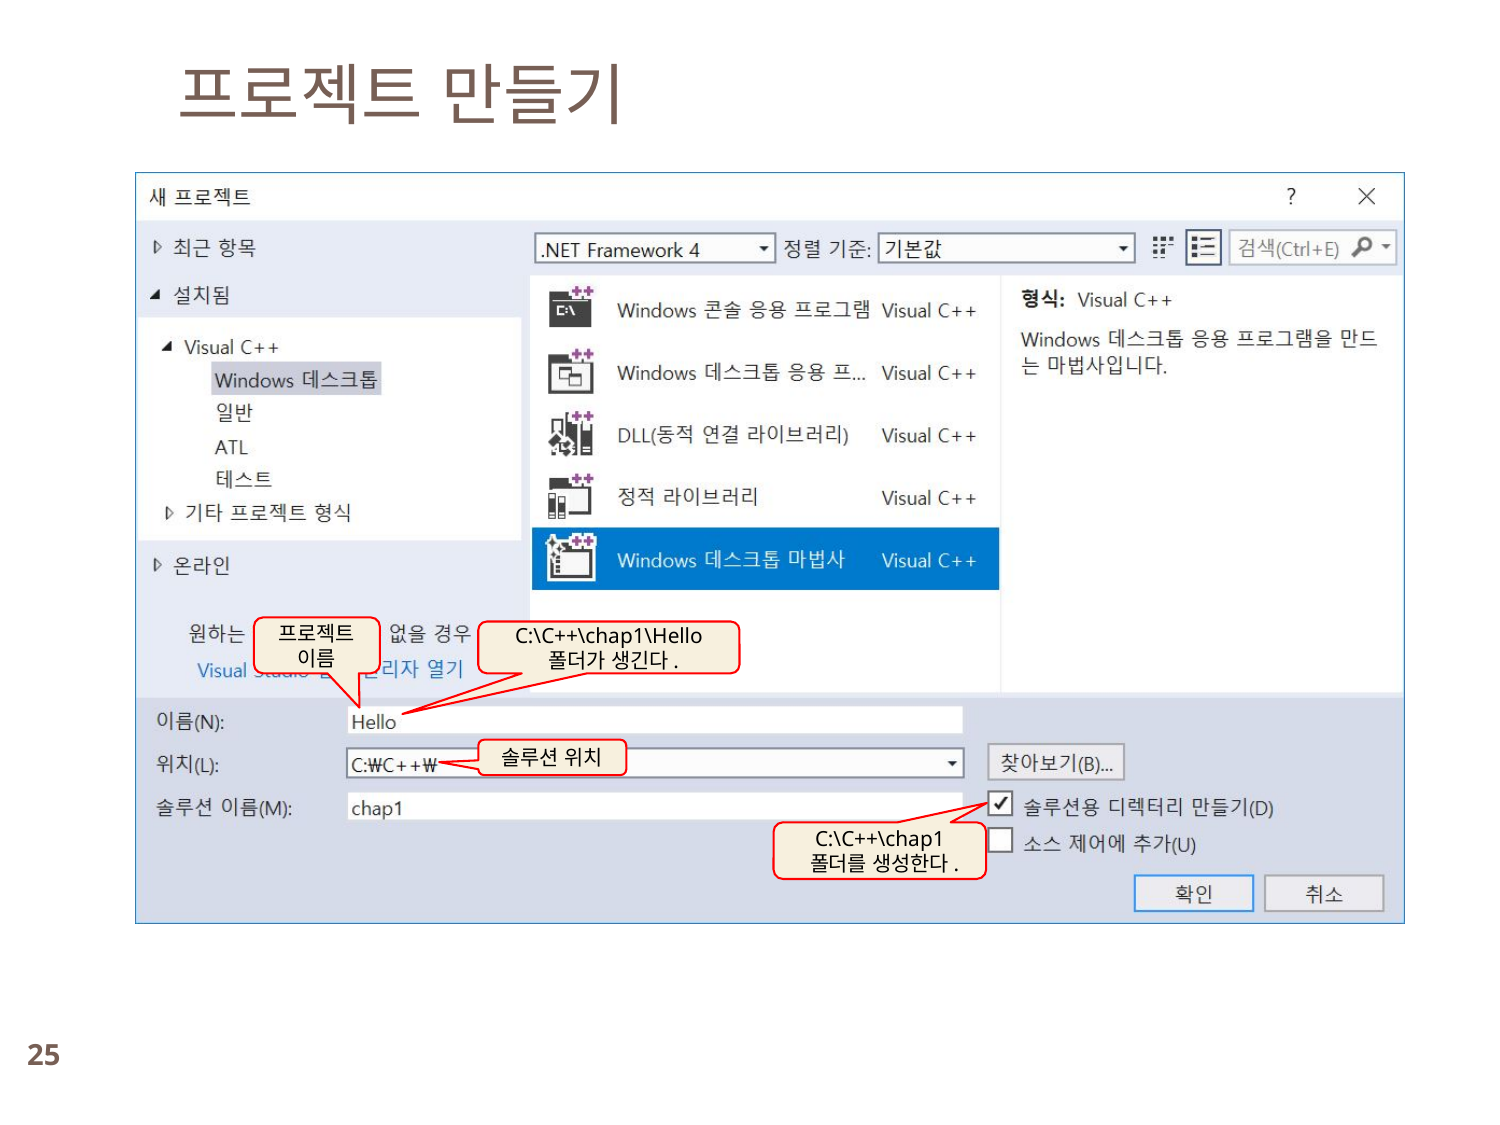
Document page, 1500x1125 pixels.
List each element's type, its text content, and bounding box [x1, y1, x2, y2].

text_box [135, 172, 1406, 924]
title 프로젝트 만들기 [162, 37, 1500, 149]
slide_number 25 [0, 1025, 88, 1088]
